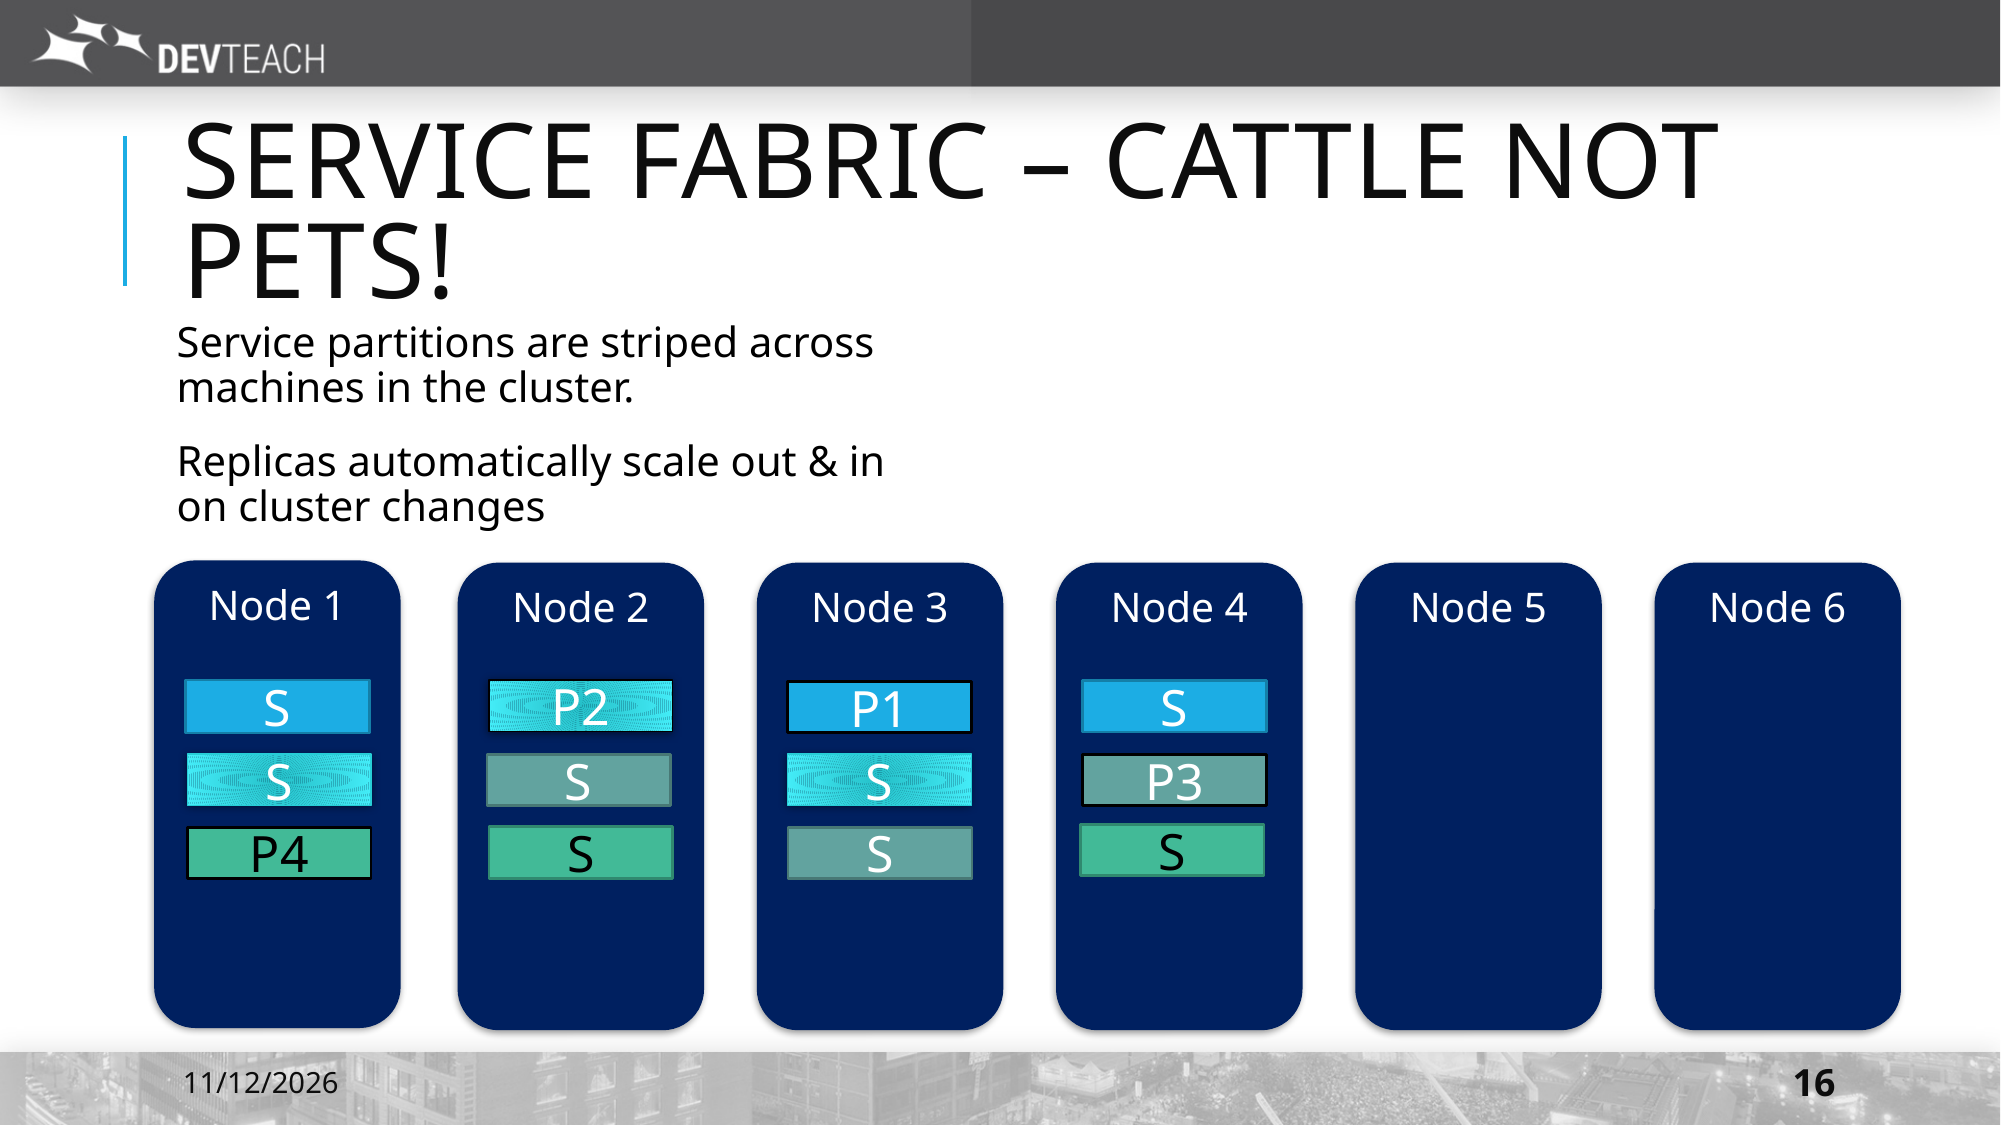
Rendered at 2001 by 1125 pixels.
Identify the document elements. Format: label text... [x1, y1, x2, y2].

text_box S [787, 826, 973, 880]
list Service partitions are striped across machines in the cluster. Replicas automatically scale out & in on cluster changes [154, 314, 935, 543]
text_box Node 4 [1056, 562, 1303, 1031]
text_box P4 [186, 826, 372, 880]
text_box Node 6 [1654, 562, 1901, 1031]
text_box Node 2 [457, 562, 705, 1031]
title Service Fabric – Cattle Not Pets! [168, 96, 1763, 161]
text_box P3 [1081, 753, 1268, 807]
text_box P1 [786, 680, 973, 734]
text_box S [787, 753, 972, 806]
text_box [80, 161, 2000, 461]
picture [0, 0, 2001, 1125]
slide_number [168, 1061, 522, 1107]
slide_number 16 [1777, 1061, 1938, 1107]
text_box S [184, 679, 371, 734]
text_box Node 1 [154, 560, 401, 1029]
text_box Node 5 [1355, 562, 1602, 1031]
text_box S [486, 753, 672, 807]
text_box Node 3 [756, 562, 1004, 1031]
text_box P2 [488, 679, 673, 732]
text_box S [488, 825, 674, 880]
text_box S [1081, 679, 1268, 733]
text_box S [187, 753, 372, 806]
text_box S [1079, 823, 1265, 877]
